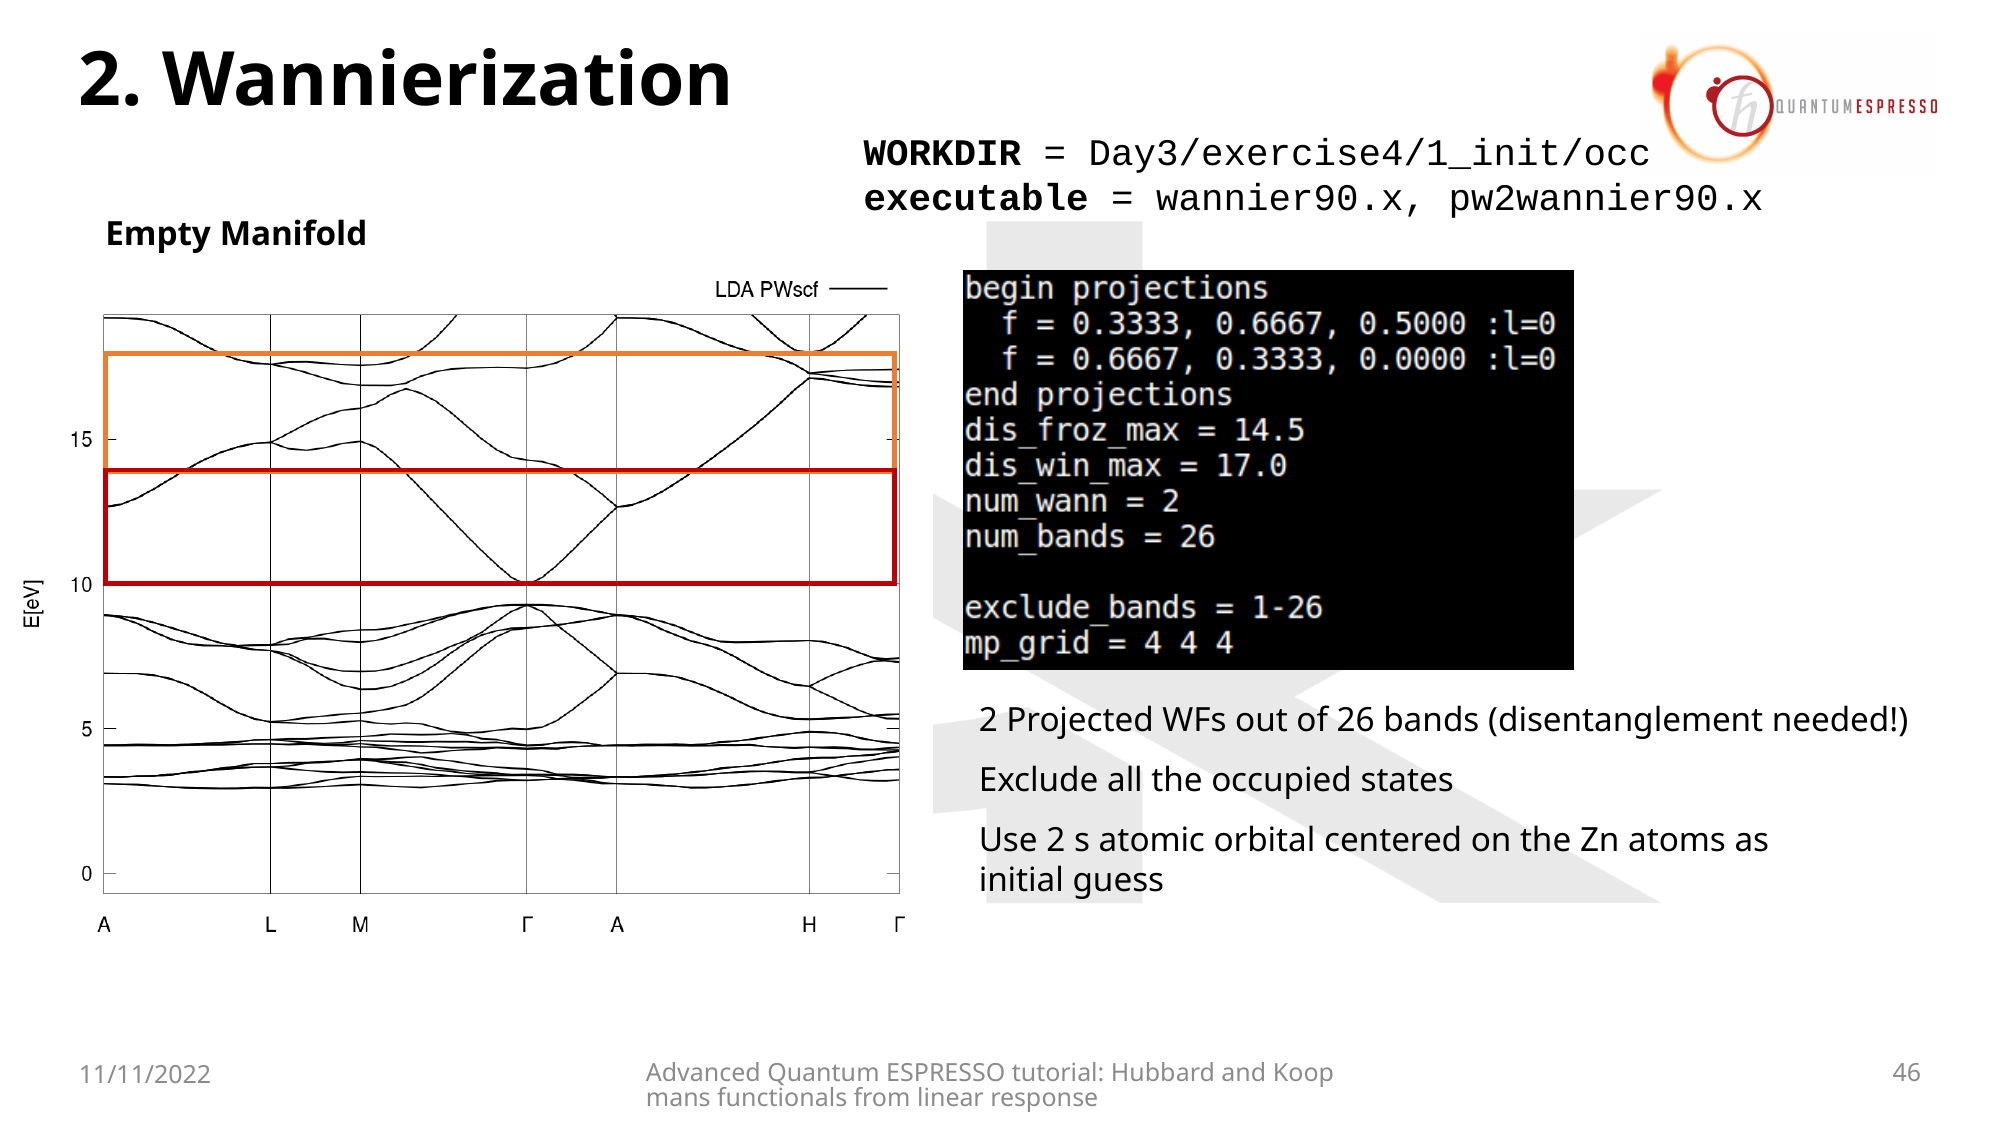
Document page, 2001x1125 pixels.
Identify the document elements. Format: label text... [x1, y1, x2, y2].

text_box 2. Wannierization [63, 33, 1446, 175]
picture [1641, 33, 1937, 175]
footer Advanced Quantum ESPRESSO tutorial: Hubbard and Koopmans functionals from linear response [630, 1028, 1370, 1119]
picture [10, 261, 933, 953]
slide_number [63, 1028, 514, 1119]
picture [963, 270, 1574, 670]
slide_number 46 [1486, 1028, 1937, 1119]
text_box Empty Manifold [90, 204, 967, 260]
text_box WORKDIR = Day3/exercise4/1_init/occ executable = wannier90.x, pw2wannier90.x [848, 120, 1779, 226]
text_box 2 Projected WFs out of 26 bands (disentanglement needed!) Exclude all the occupied states Use 2 s atomic orbital centered on the Zn atoms as initial guess [963, 670, 1952, 906]
